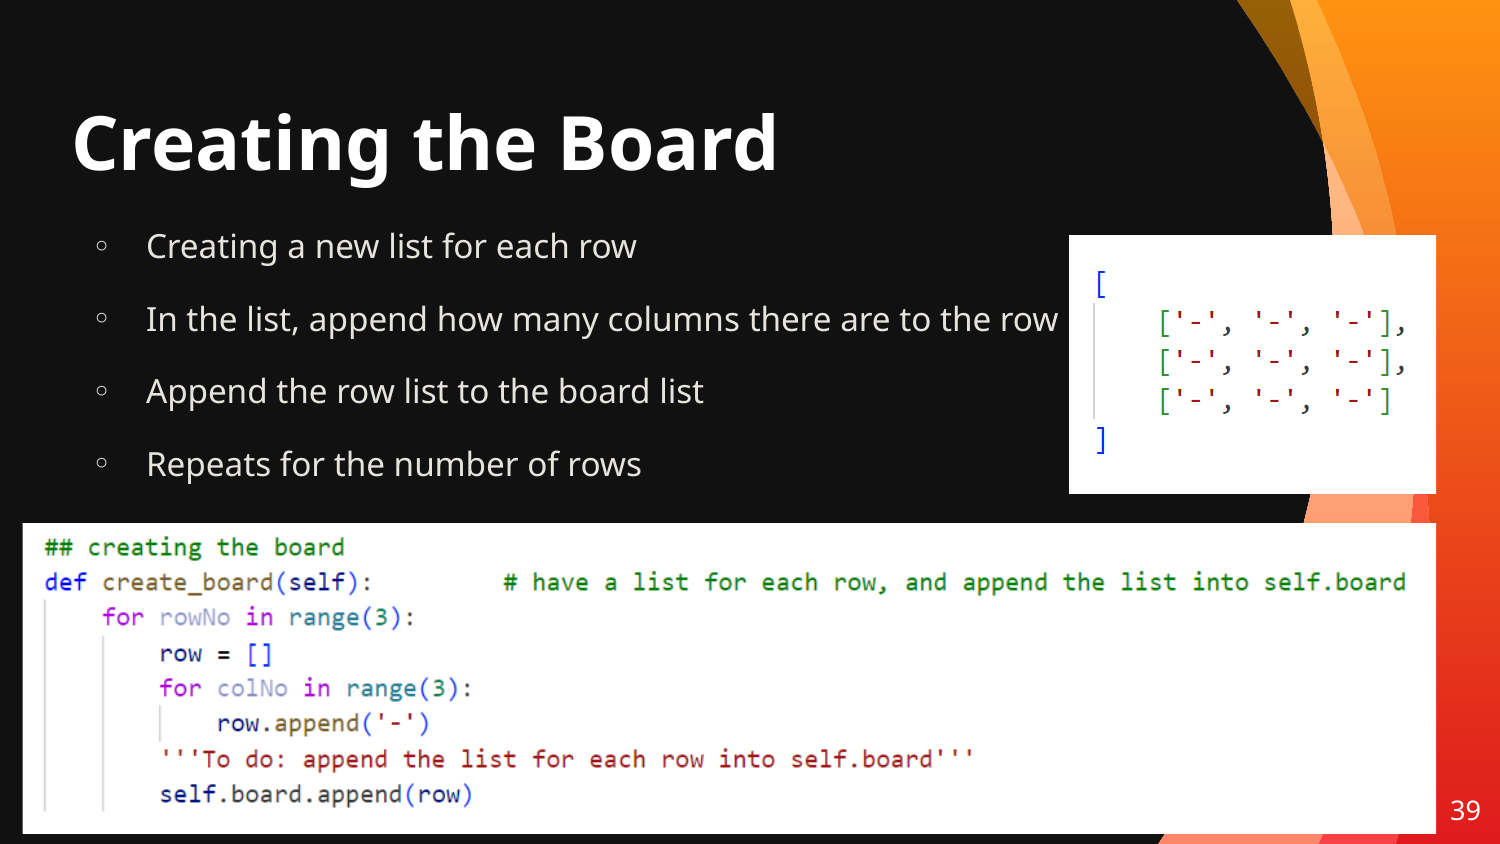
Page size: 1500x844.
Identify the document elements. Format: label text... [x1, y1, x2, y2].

title Creating the Board [71, 63, 1215, 186]
list Creating a new list for each row In the list, append how many columns there are to the row list Append the row list to the board list Repeats for the number of rows [71, 205, 1235, 522]
picture [1068, 235, 1437, 494]
slide_number 39 [1391, 779, 1482, 844]
picture [22, 523, 1437, 834]
